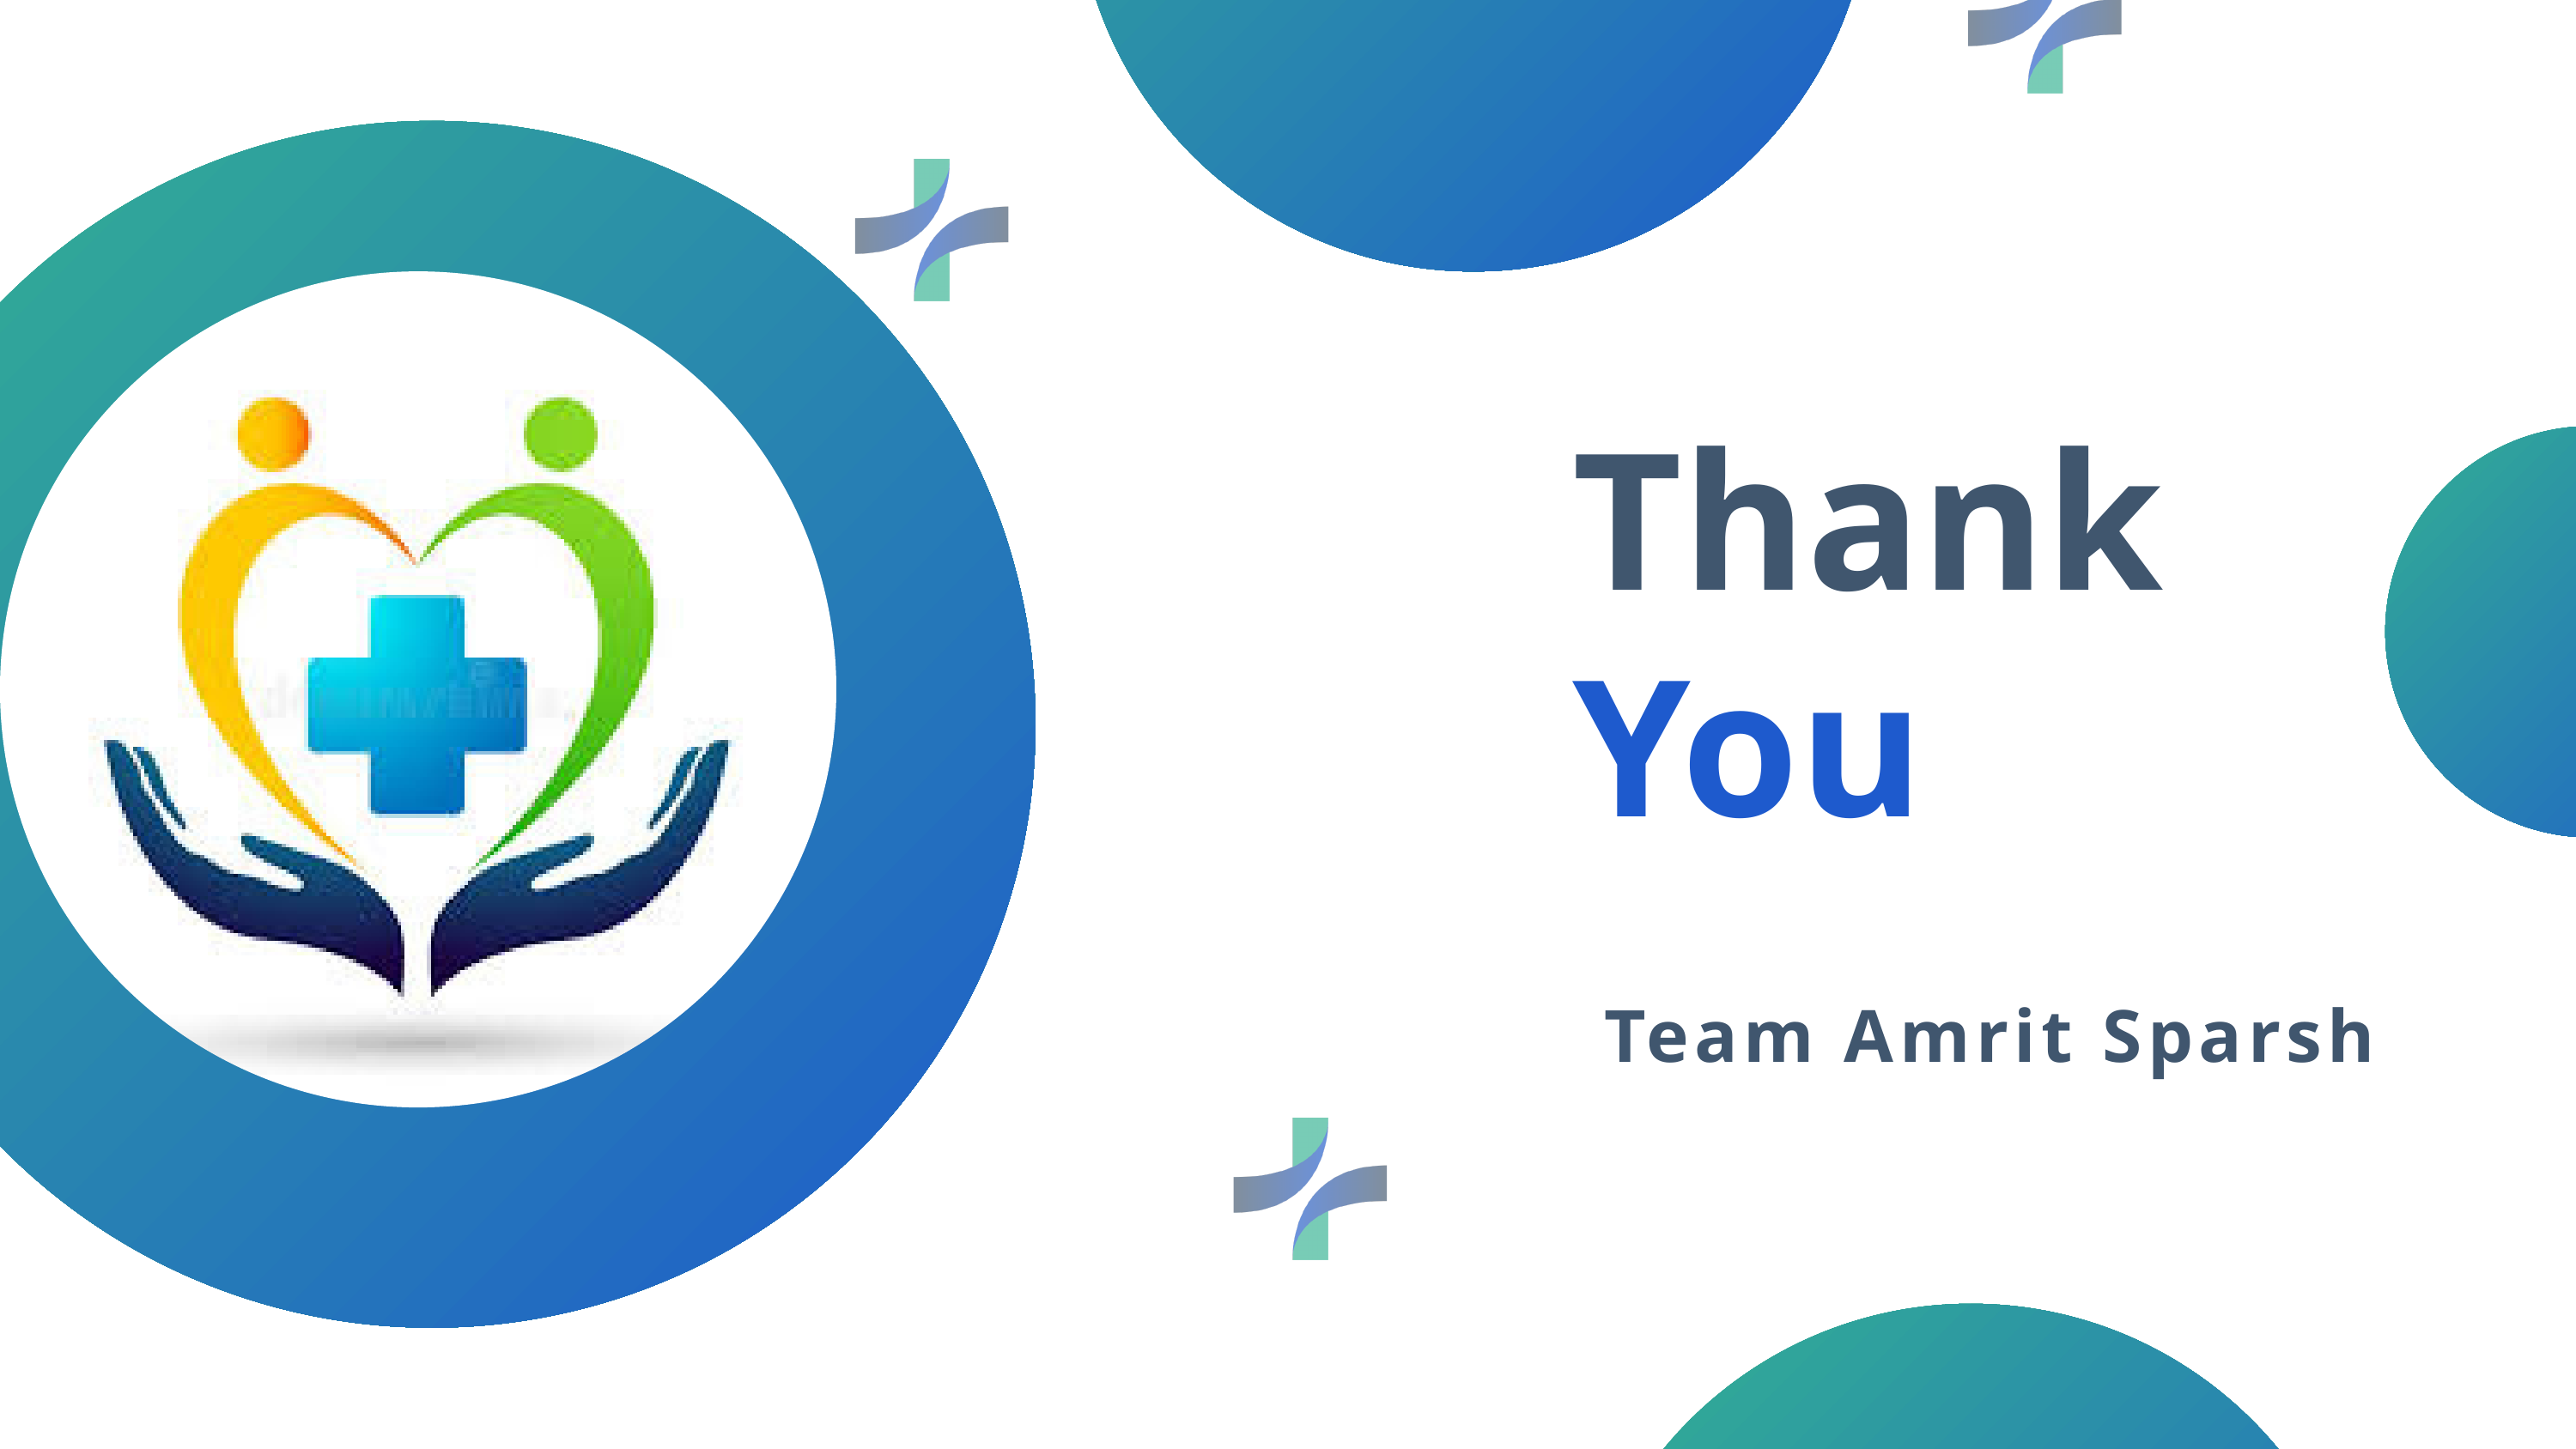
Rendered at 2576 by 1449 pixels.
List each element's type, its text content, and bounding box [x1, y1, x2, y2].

text_box Thank [1572, 362, 2364, 628]
text_box [1968, 0, 2122, 94]
text_box You [1572, 589, 2286, 855]
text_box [1572, 1303, 2369, 1449]
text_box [0, 120, 1036, 1328]
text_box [2385, 426, 2576, 838]
text_box [1233, 1118, 1388, 1260]
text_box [1075, 0, 1872, 272]
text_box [0, 270, 837, 1108]
text_box Team Amrit Sparsh [1604, 975, 2486, 1077]
